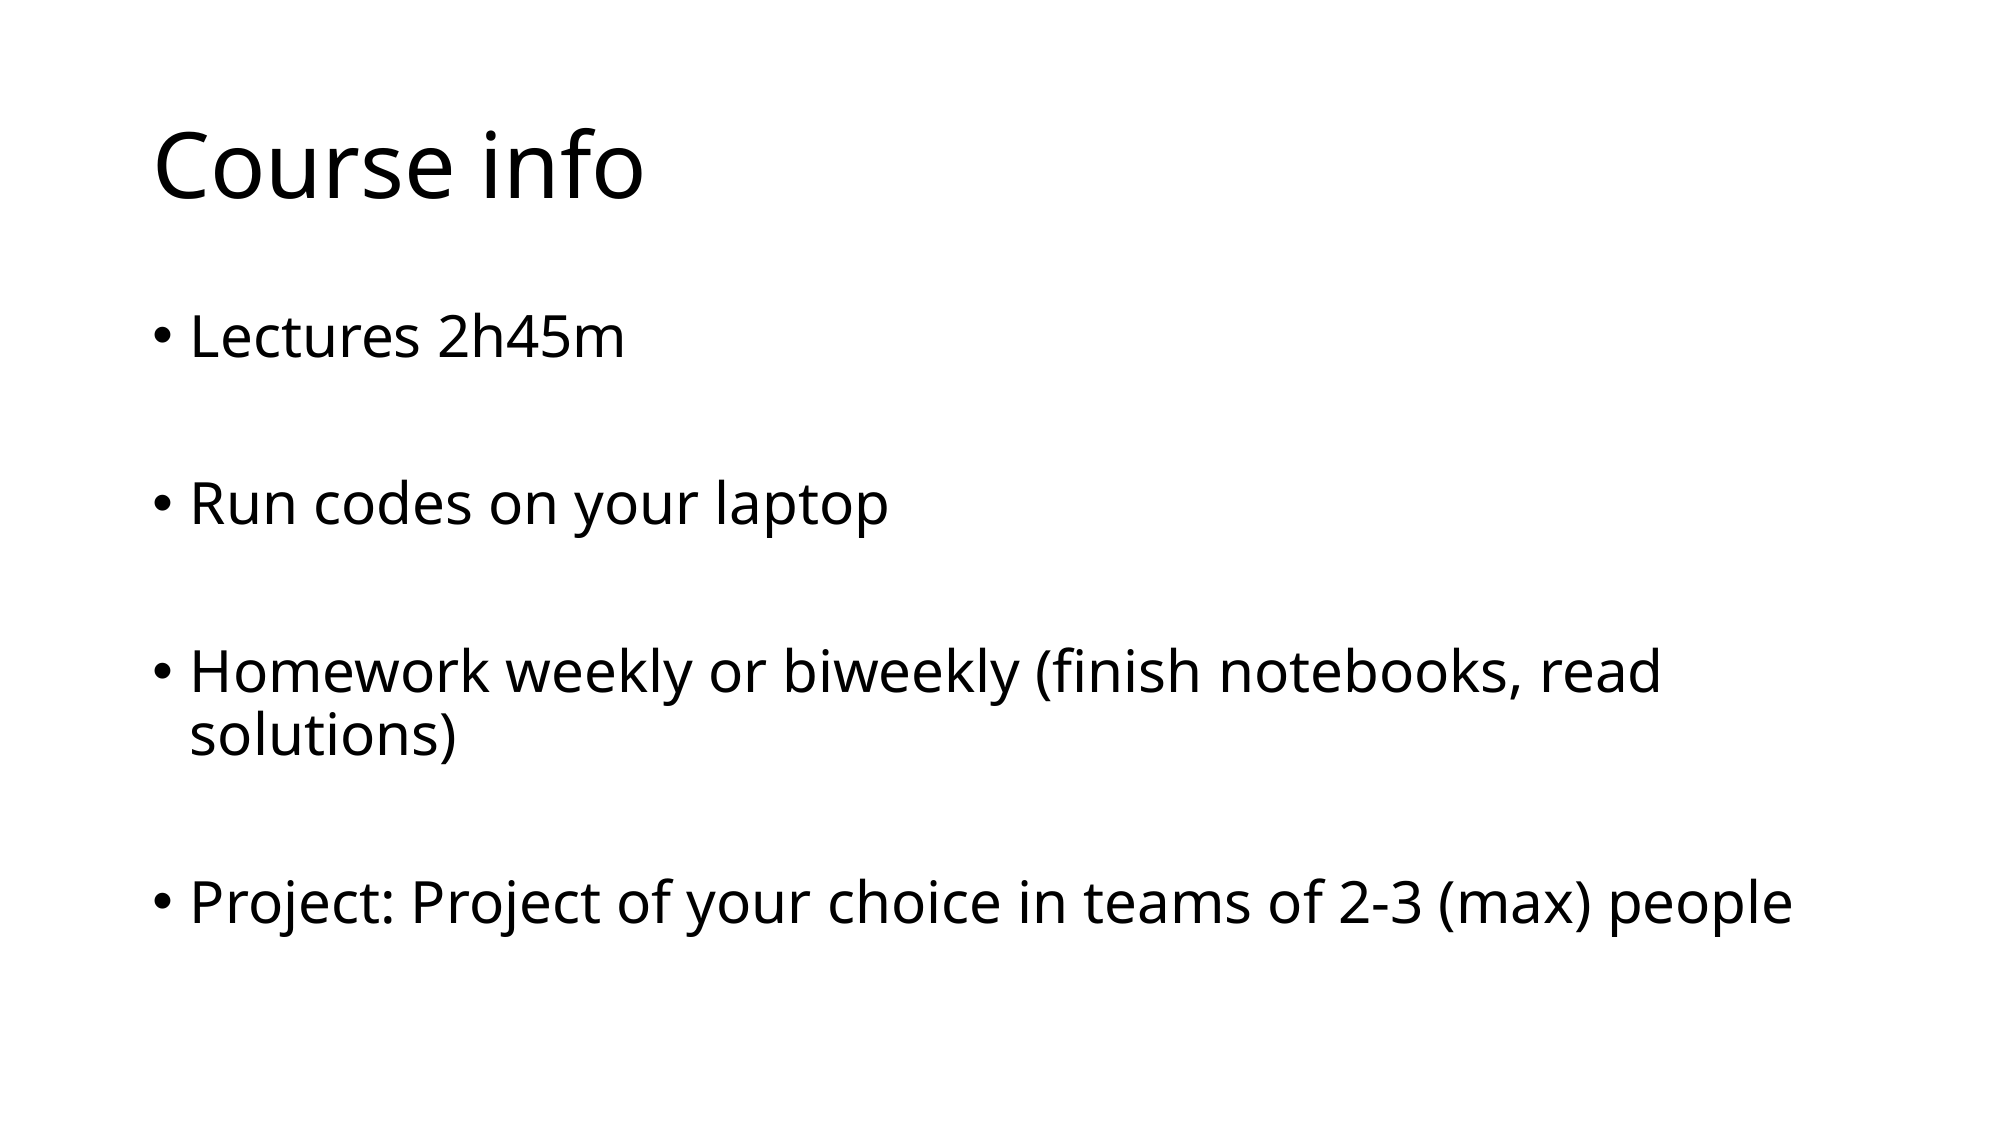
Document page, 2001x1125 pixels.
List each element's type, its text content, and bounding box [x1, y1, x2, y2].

list Lectures 2h45m Run codes on your laptop Homework weekly or biweekly (finish notebooks, read solutions) Project: Project of your choice in teams of 2-3 (max) people [137, 299, 1863, 1014]
title Course info [137, 59, 1863, 278]
